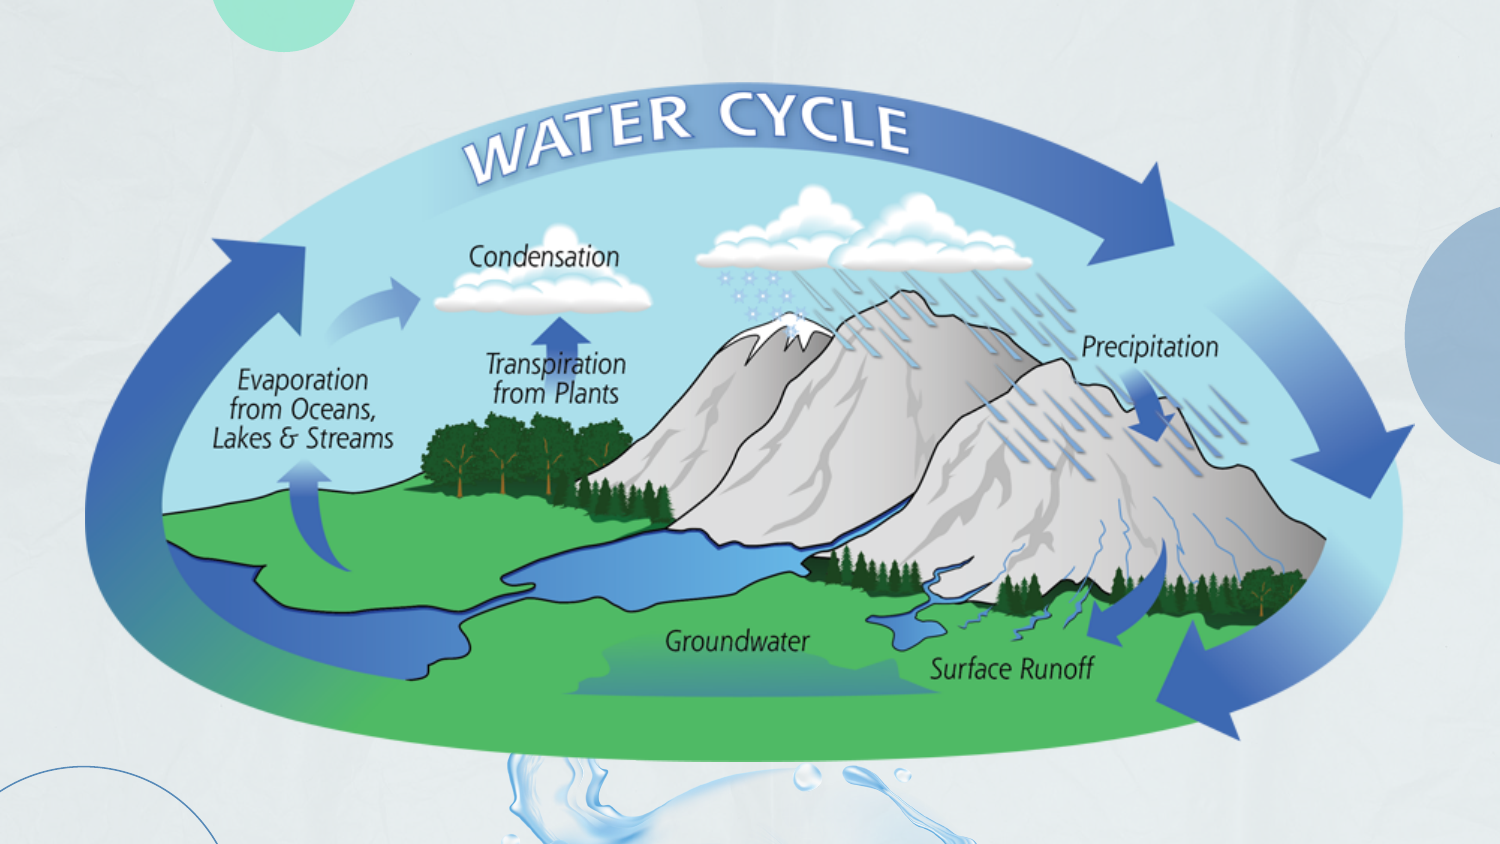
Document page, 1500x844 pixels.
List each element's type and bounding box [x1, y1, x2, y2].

picture [85, 81, 1415, 762]
